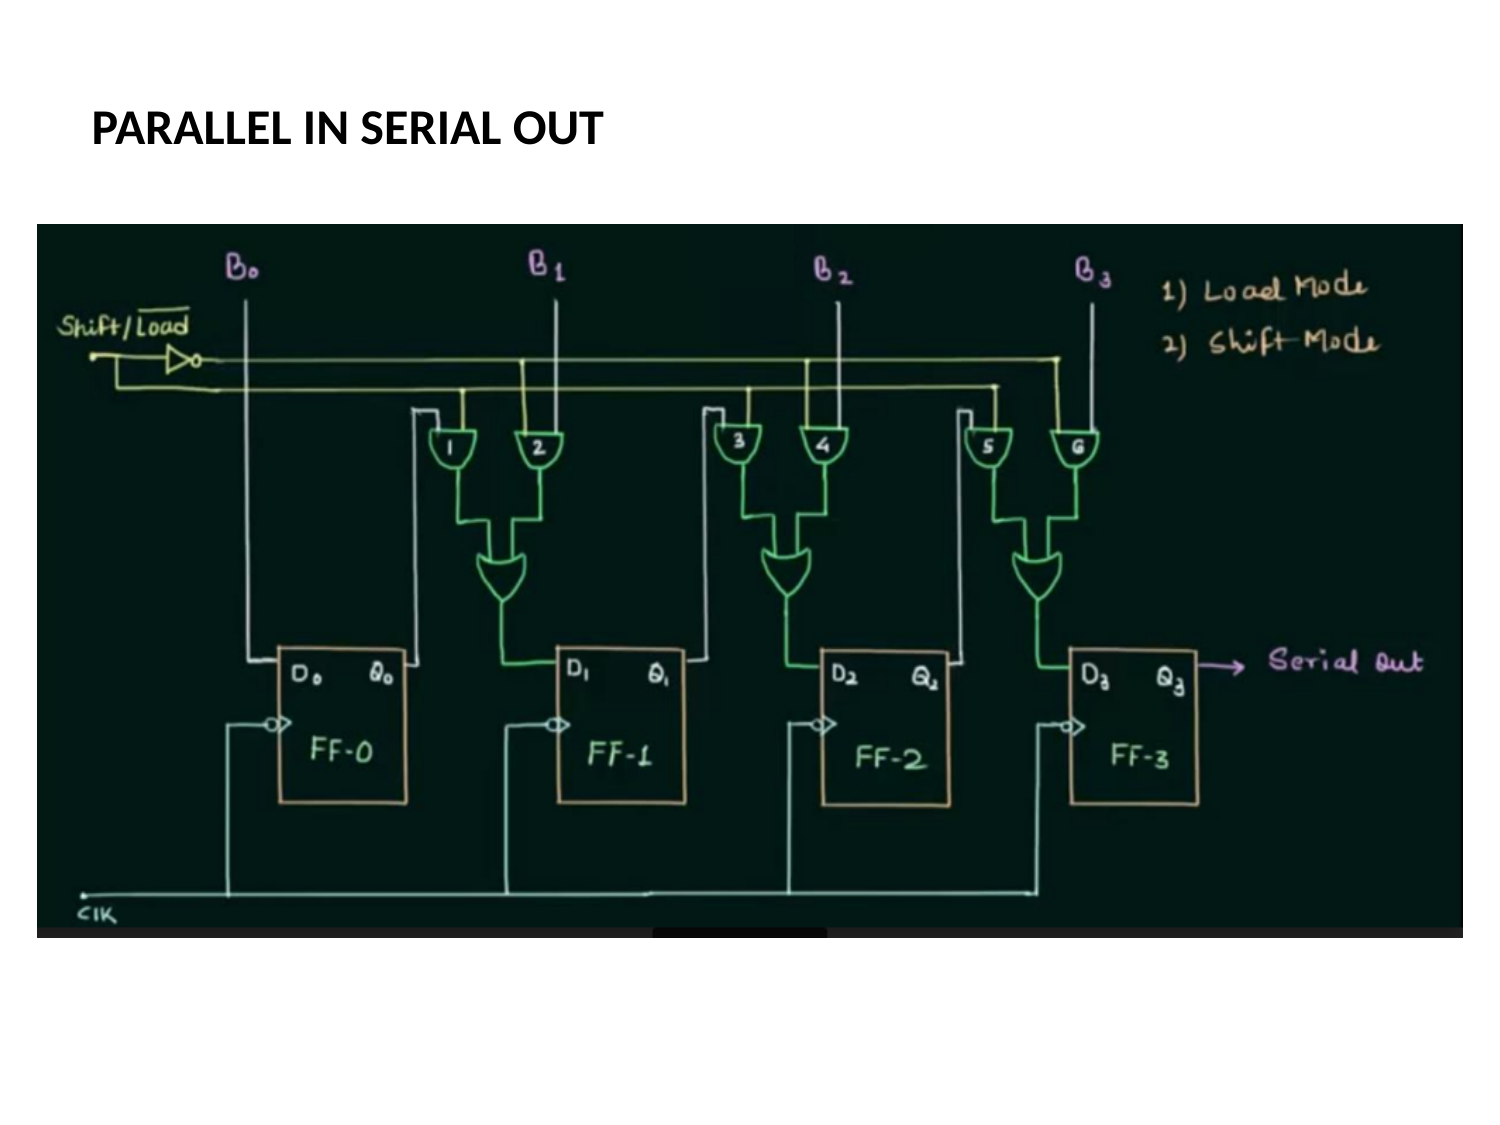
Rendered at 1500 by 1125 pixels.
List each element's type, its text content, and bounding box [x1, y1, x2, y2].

picture [37, 224, 1463, 938]
text_box PARALLEL IN SERIAL OUT [76, 87, 620, 163]
